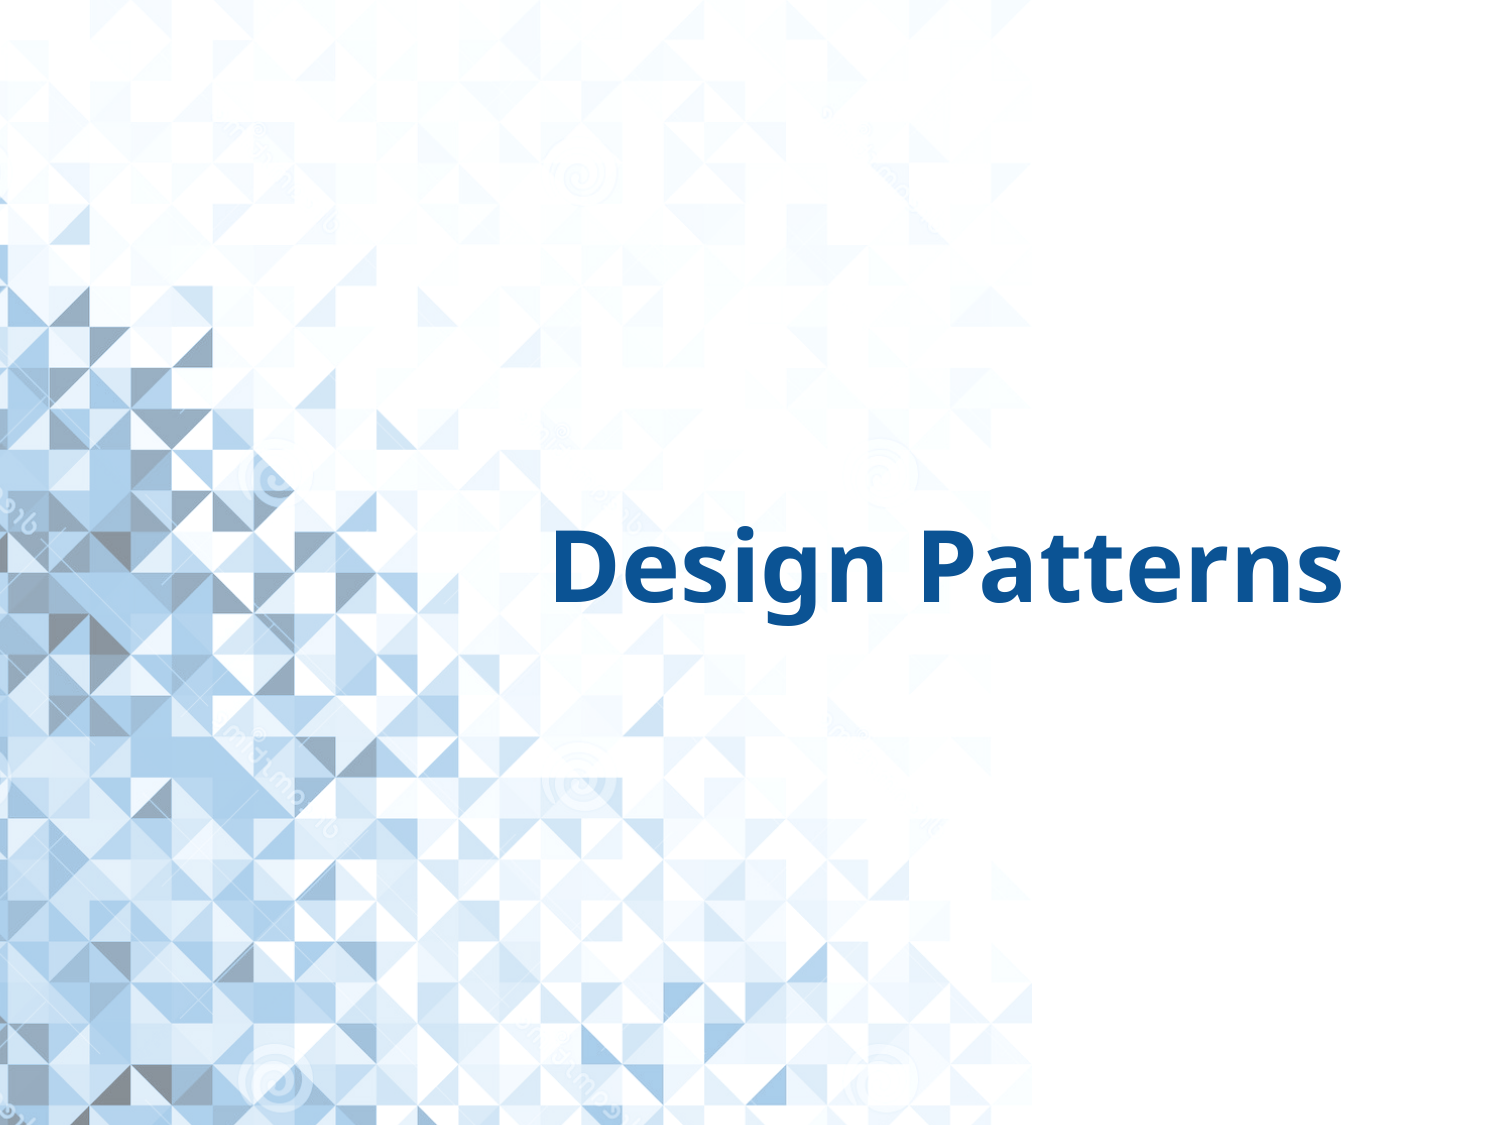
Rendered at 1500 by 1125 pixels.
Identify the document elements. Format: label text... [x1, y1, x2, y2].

picture [0, 0, 1032, 1125]
title Design Patterns [1037, 383, 1388, 638]
